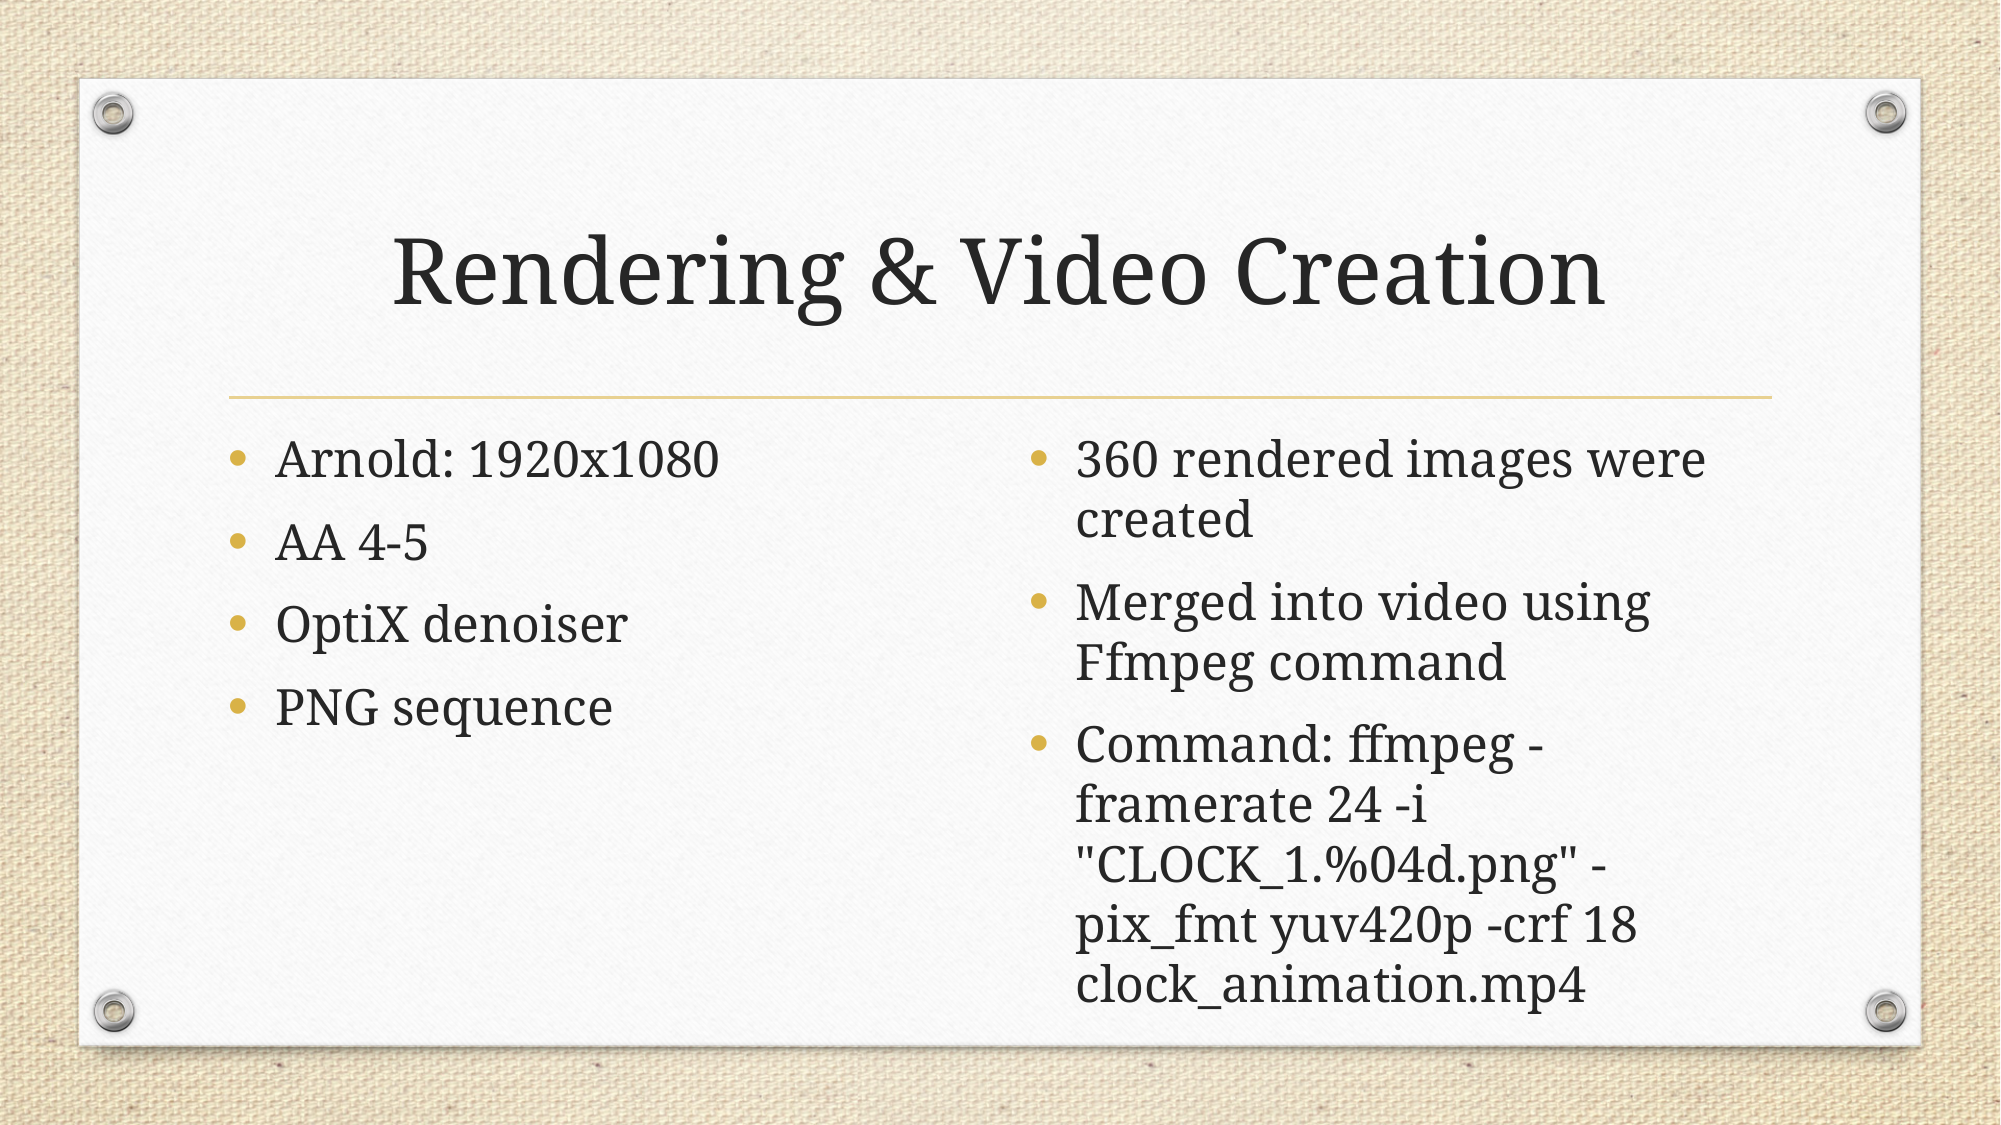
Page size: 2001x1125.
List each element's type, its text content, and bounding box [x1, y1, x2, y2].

picture [0, 0, 2001, 1125]
list 360 rendered images were created Merged into video using Ffmpeg command Command: ffmpeg -framerate 24 -i "CLOCK_1.%04d.png" -pix_fmt yuv420p -crf 18 clock_animation.mp4 [1013, 420, 1788, 963]
title Rendering & Video Creation [212, 161, 1788, 375]
list Arnold: 1920x1080 AA 4-5 OptiX denoiser PNG sequence [213, 420, 986, 963]
